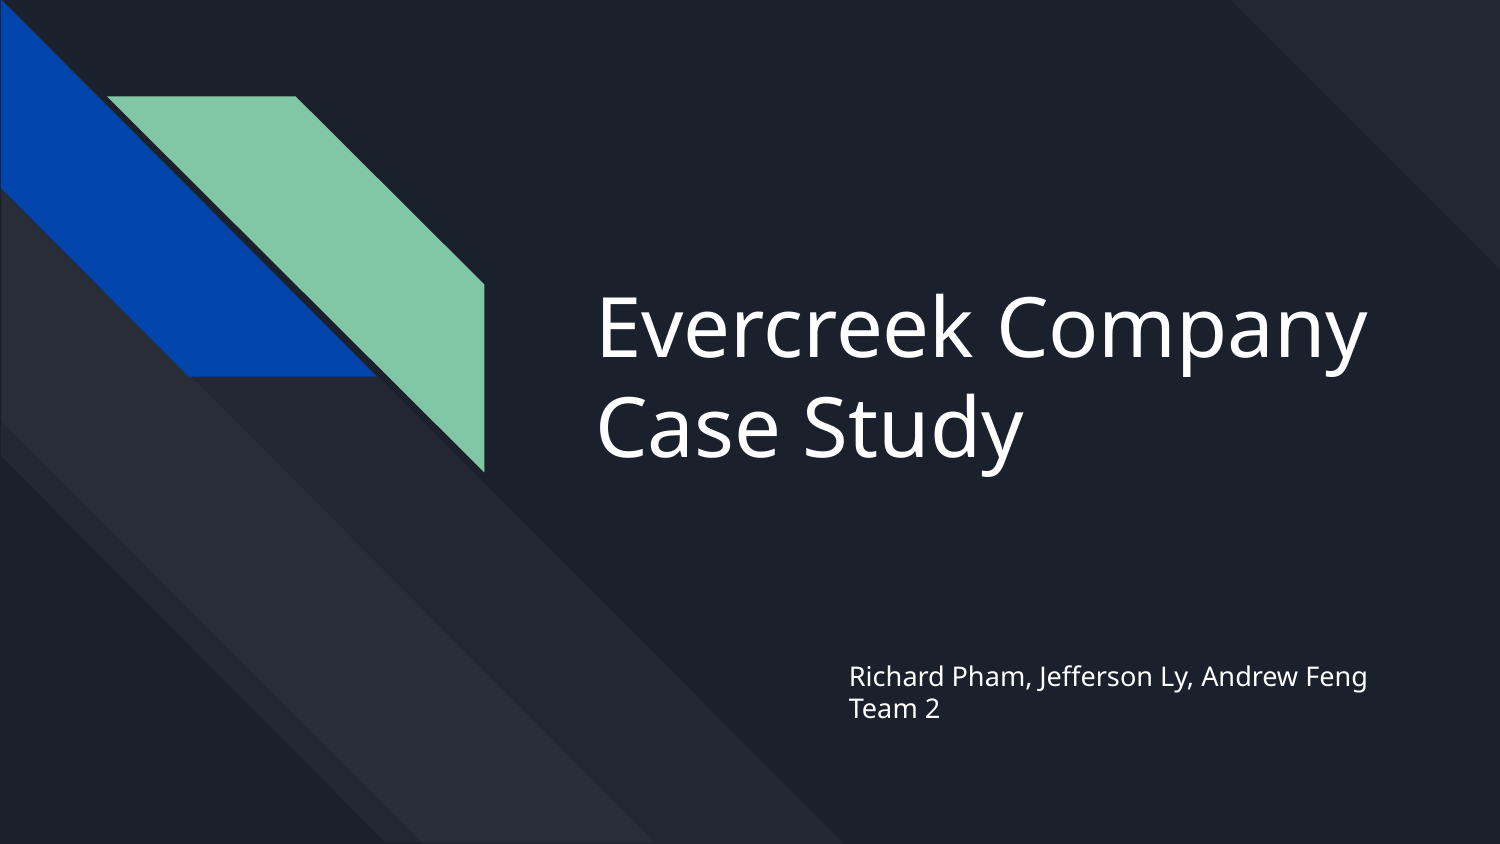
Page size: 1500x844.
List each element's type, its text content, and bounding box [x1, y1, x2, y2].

subtitle Richard Pham, Jefferson Ly, Andrew Feng Team 2 [833, 643, 1404, 727]
title Evercreek Company Case Study [580, 258, 1404, 518]
